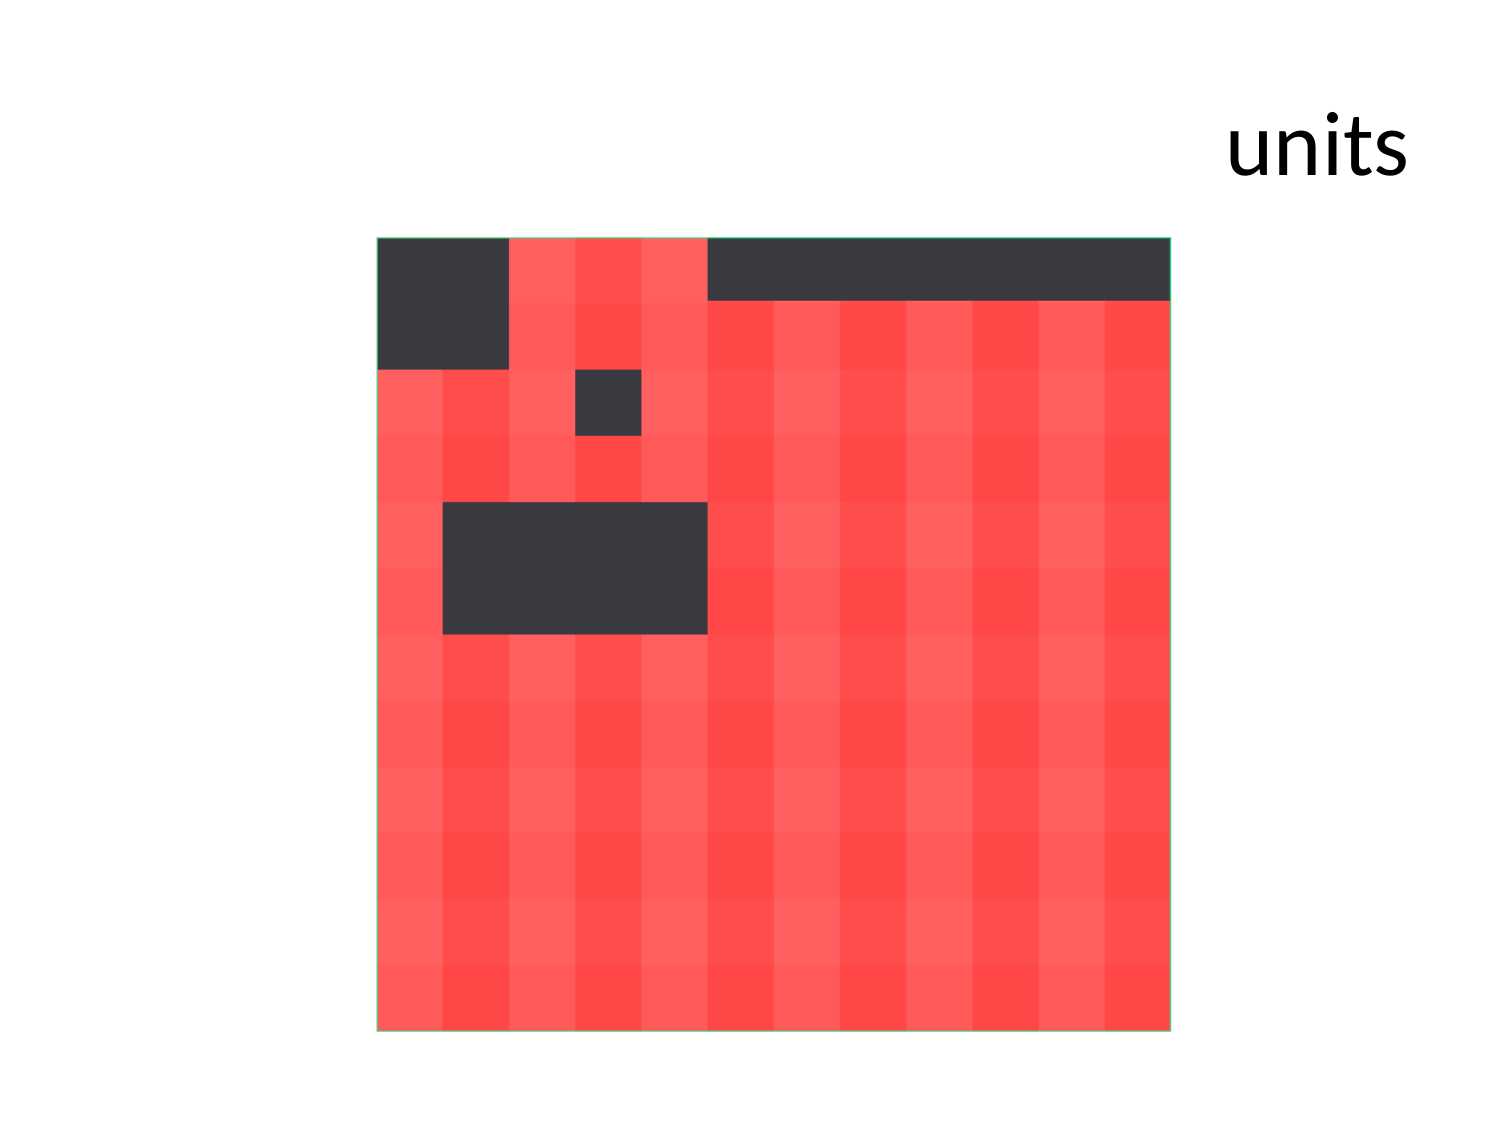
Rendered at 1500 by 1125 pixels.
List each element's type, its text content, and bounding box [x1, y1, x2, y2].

picture [337, 199, 1211, 1074]
title units [75, 45, 1425, 233]
